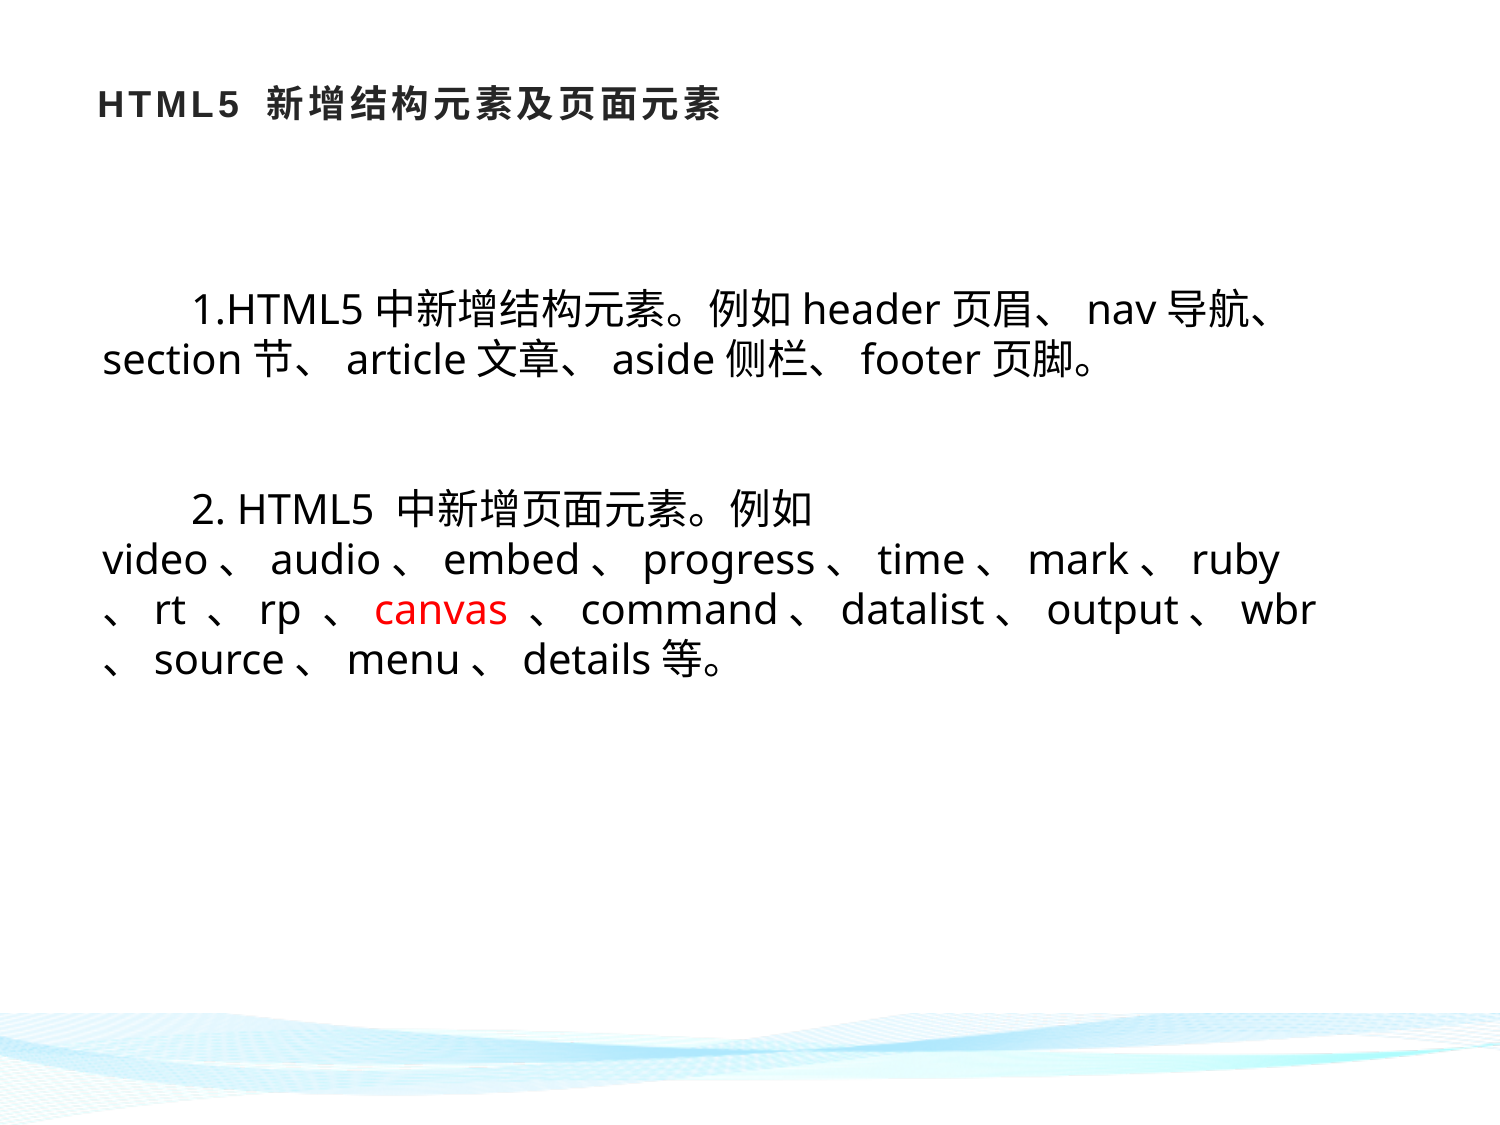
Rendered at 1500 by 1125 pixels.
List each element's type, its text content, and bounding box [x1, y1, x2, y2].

title HTML5 新增结构元素及页面元素 [82, 72, 1418, 146]
picture [0, 1013, 1500, 1125]
text_box 1.HTML5中新增结构元素。例如header页眉、nav导航、section节、article文章、aside侧栏、footer页脚。 2. HTML5 中新增页面元素。例如video、audio、embed、progress、time、mark、ruby、rt 、rp 、canvas 、command、datalist、output、wbr 、source、menu、details等。 [87, 275, 1335, 930]
